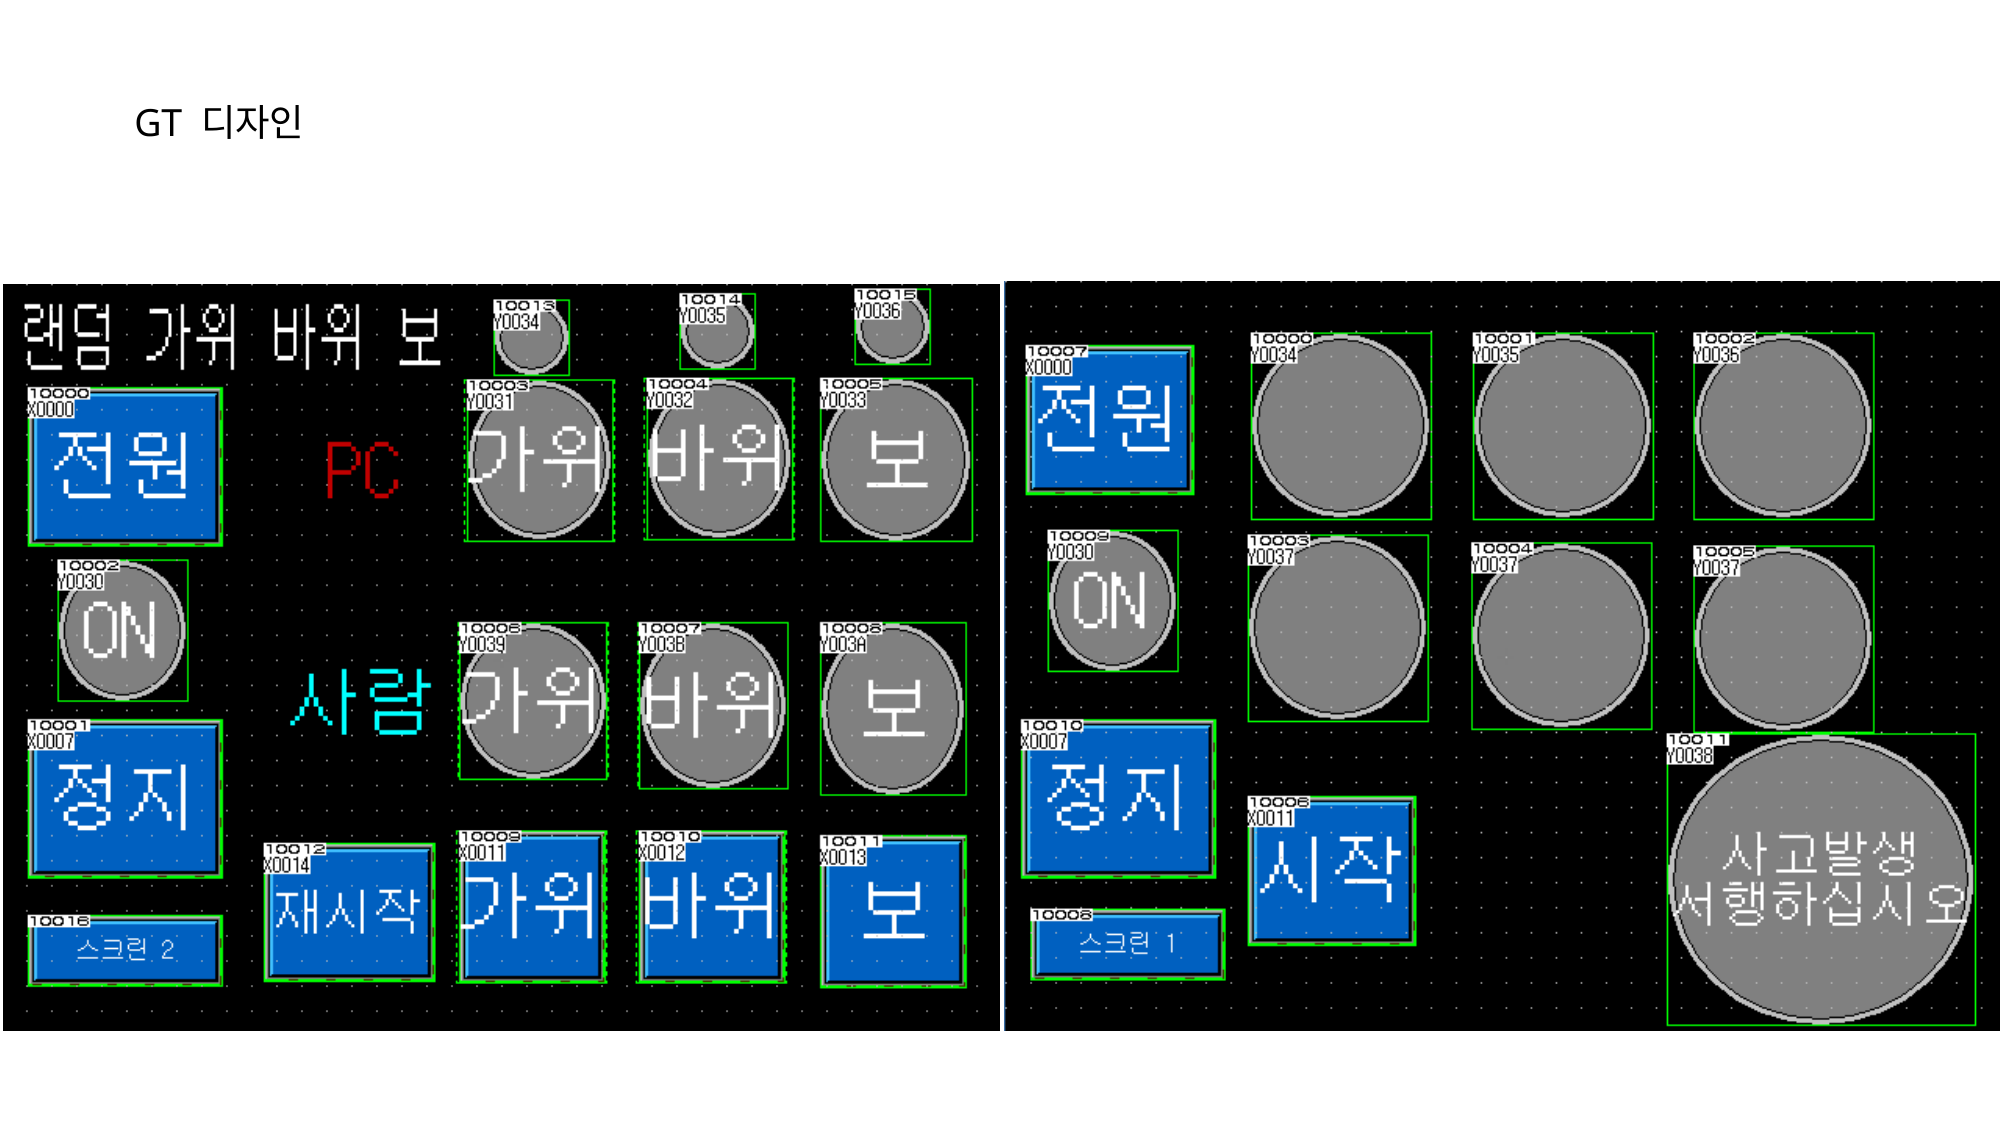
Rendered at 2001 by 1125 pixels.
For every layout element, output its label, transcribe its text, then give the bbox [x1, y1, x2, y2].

picture [1004, 281, 2000, 1031]
text_box GT 디자인 [119, 91, 320, 152]
picture [2, 284, 1001, 1031]
